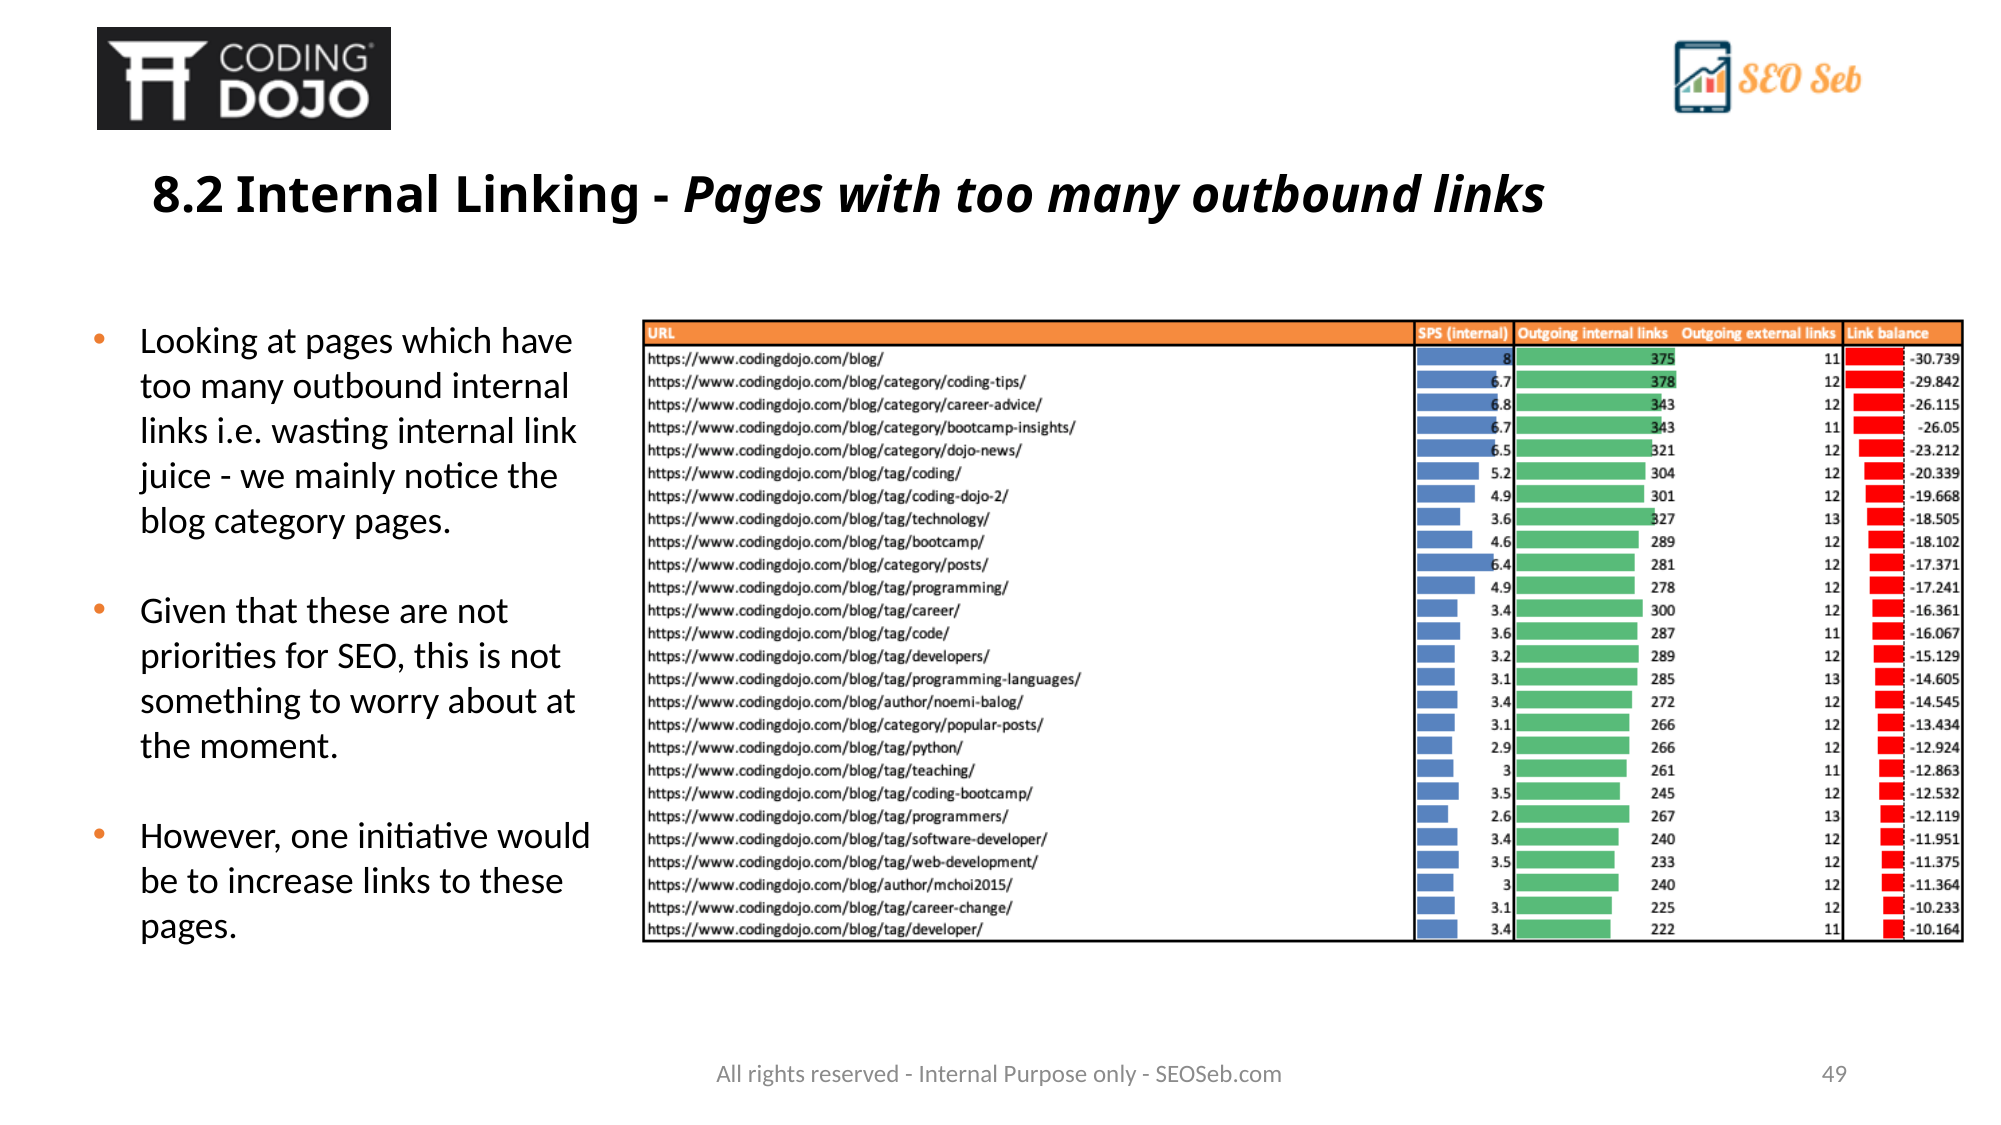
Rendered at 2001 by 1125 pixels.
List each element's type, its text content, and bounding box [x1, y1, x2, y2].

picture [1657, 27, 1881, 130]
title 8.2 Internal Linking - Pages with too many outbound links [137, 151, 1863, 240]
slide_number 49 [1412, 1042, 1863, 1103]
picture [97, 27, 391, 130]
footer All rights reserved - Internal Purpose only - SEOSeb.com [662, 1042, 1338, 1103]
text_box Looking at pages which have too many outbound internal links i.e. wasting internal link juice - we mainly notice the blog category pages. Given that these are not priorities for SEO, this is not something to worry about at the moment. However, one initiative would be to increase links to these pages. [78, 309, 634, 954]
picture [633, 309, 1972, 952]
